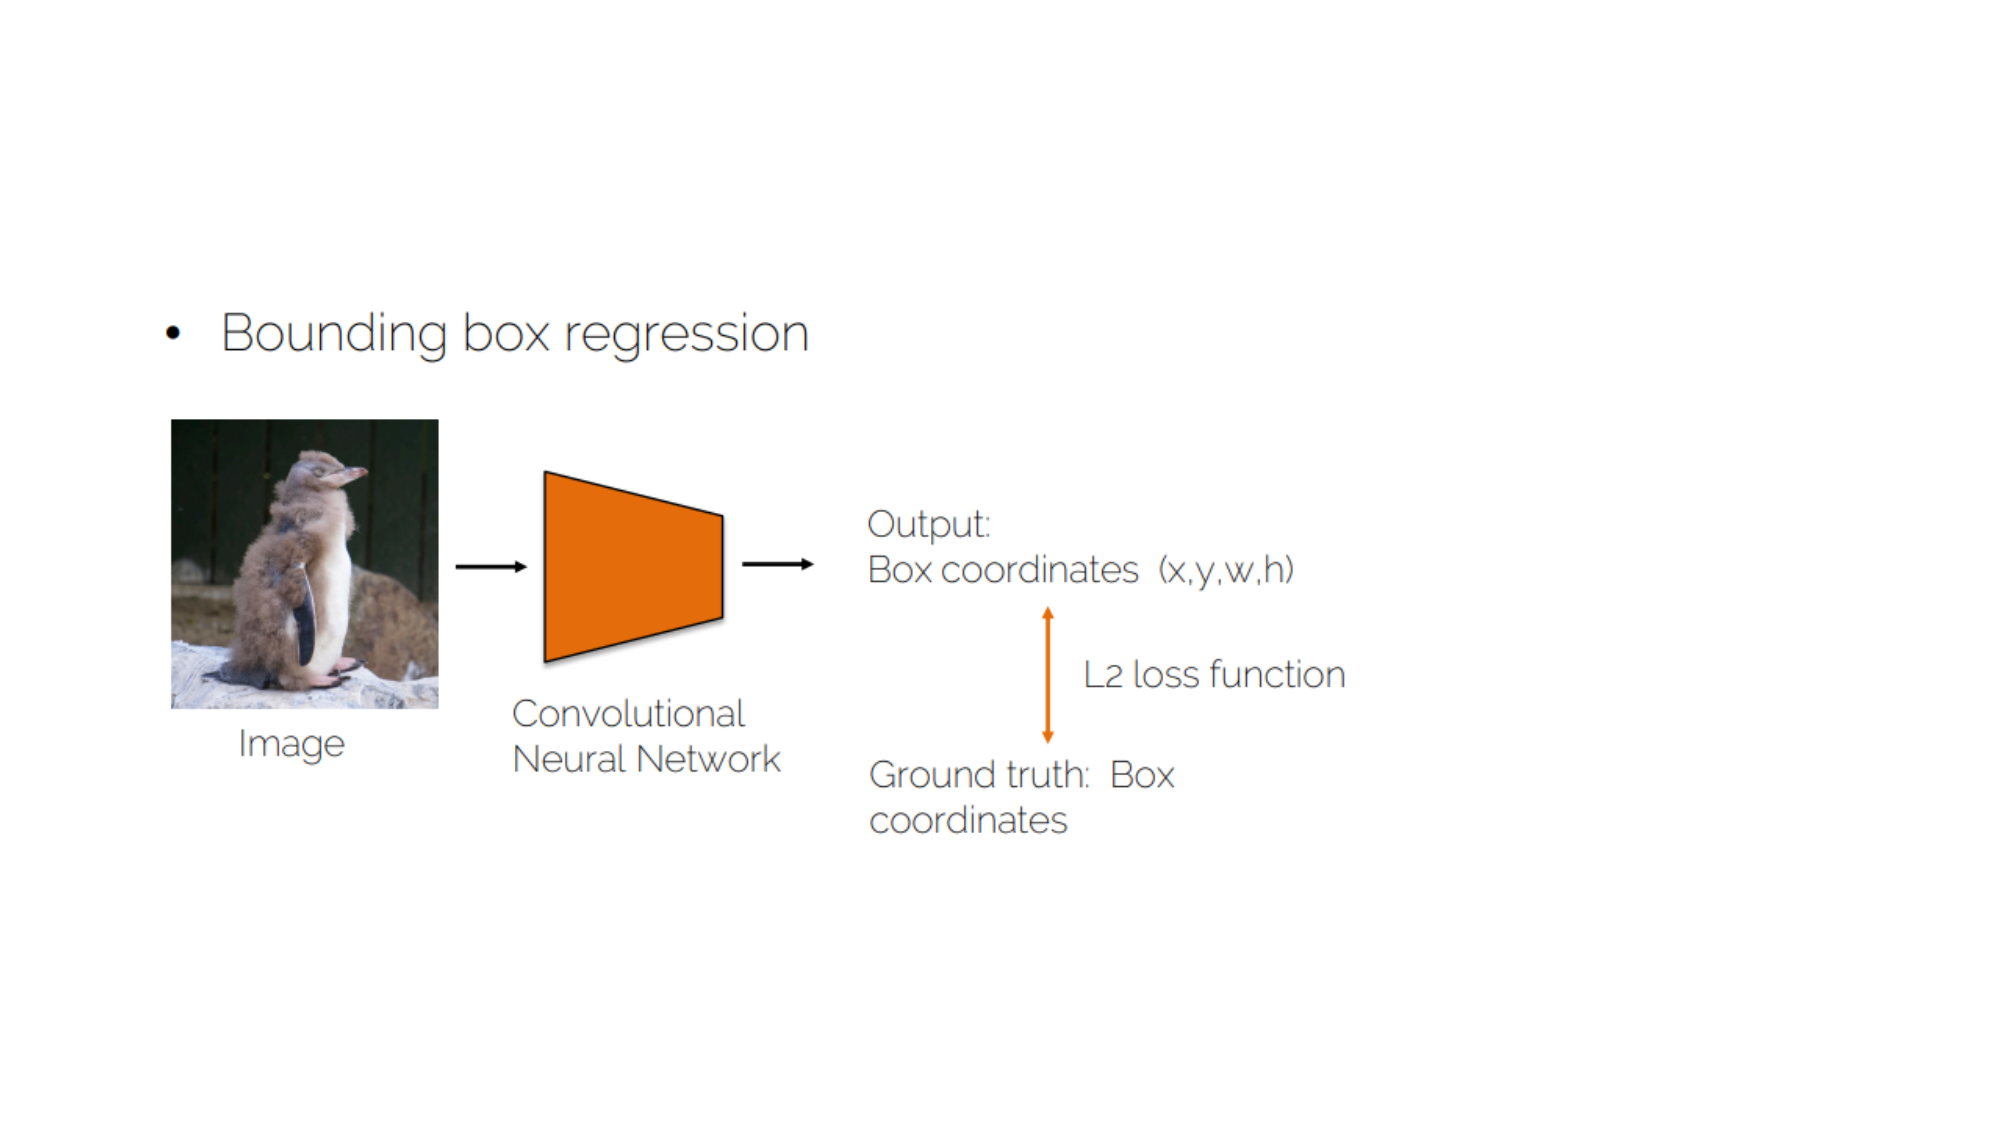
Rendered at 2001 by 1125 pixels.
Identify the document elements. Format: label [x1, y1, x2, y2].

picture [137, 299, 1454, 880]
